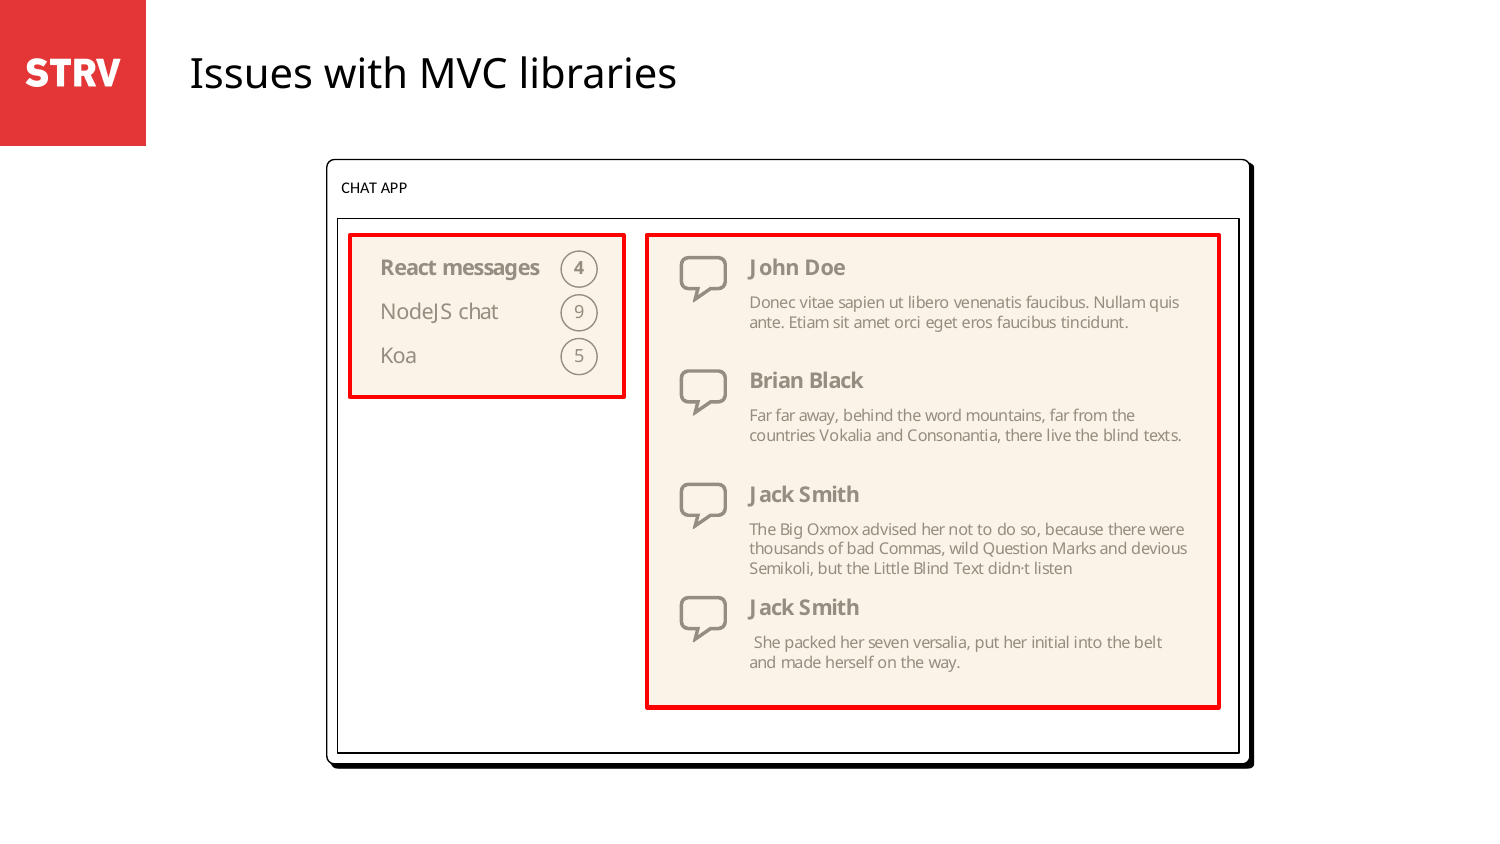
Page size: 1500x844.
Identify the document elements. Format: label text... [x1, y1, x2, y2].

picture [323, 156, 1255, 769]
title Issues with MVC libraries [174, 30, 1425, 114]
picture [0, 0, 146, 146]
